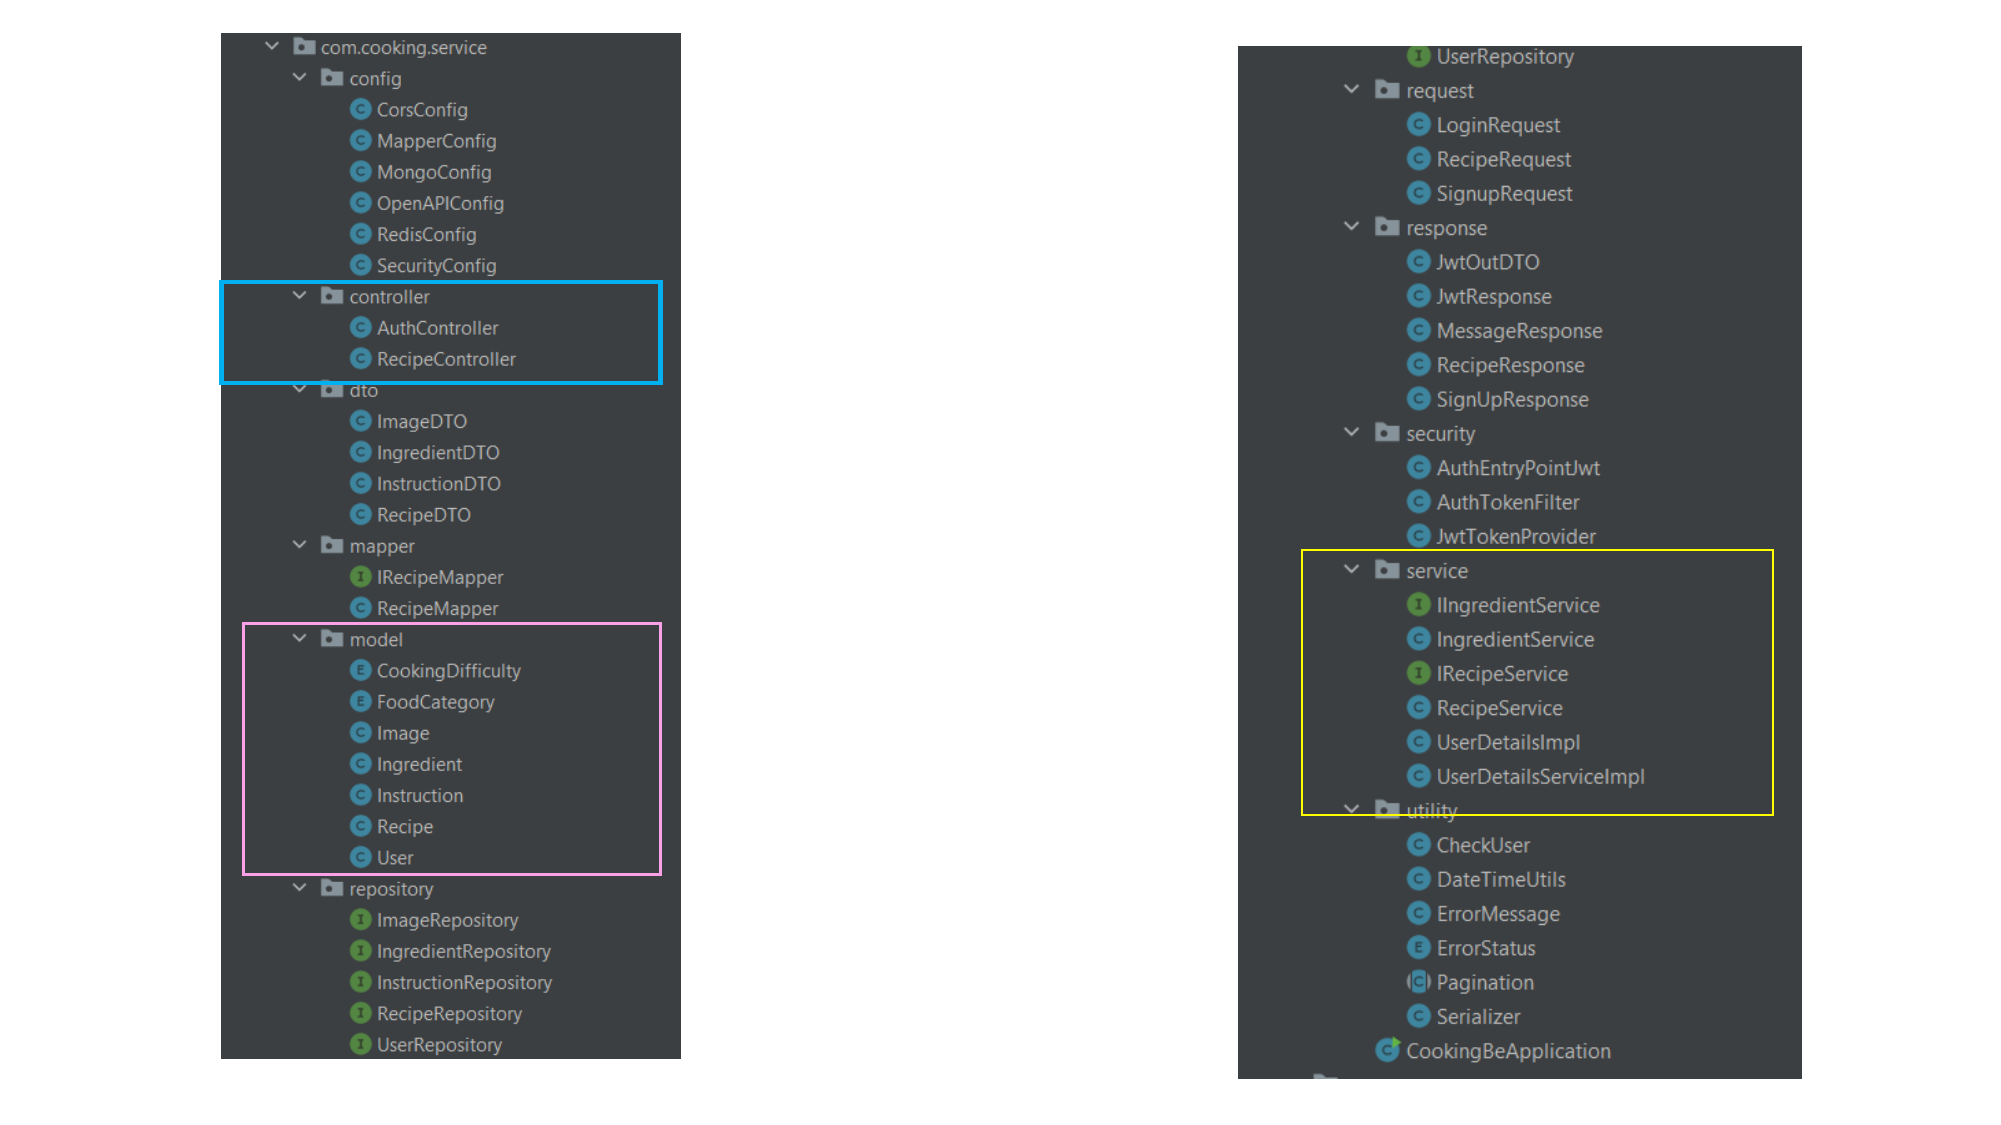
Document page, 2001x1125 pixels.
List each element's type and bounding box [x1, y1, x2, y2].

picture [225, 285, 657, 380]
picture [221, 33, 681, 1059]
picture [1238, 46, 1802, 1079]
